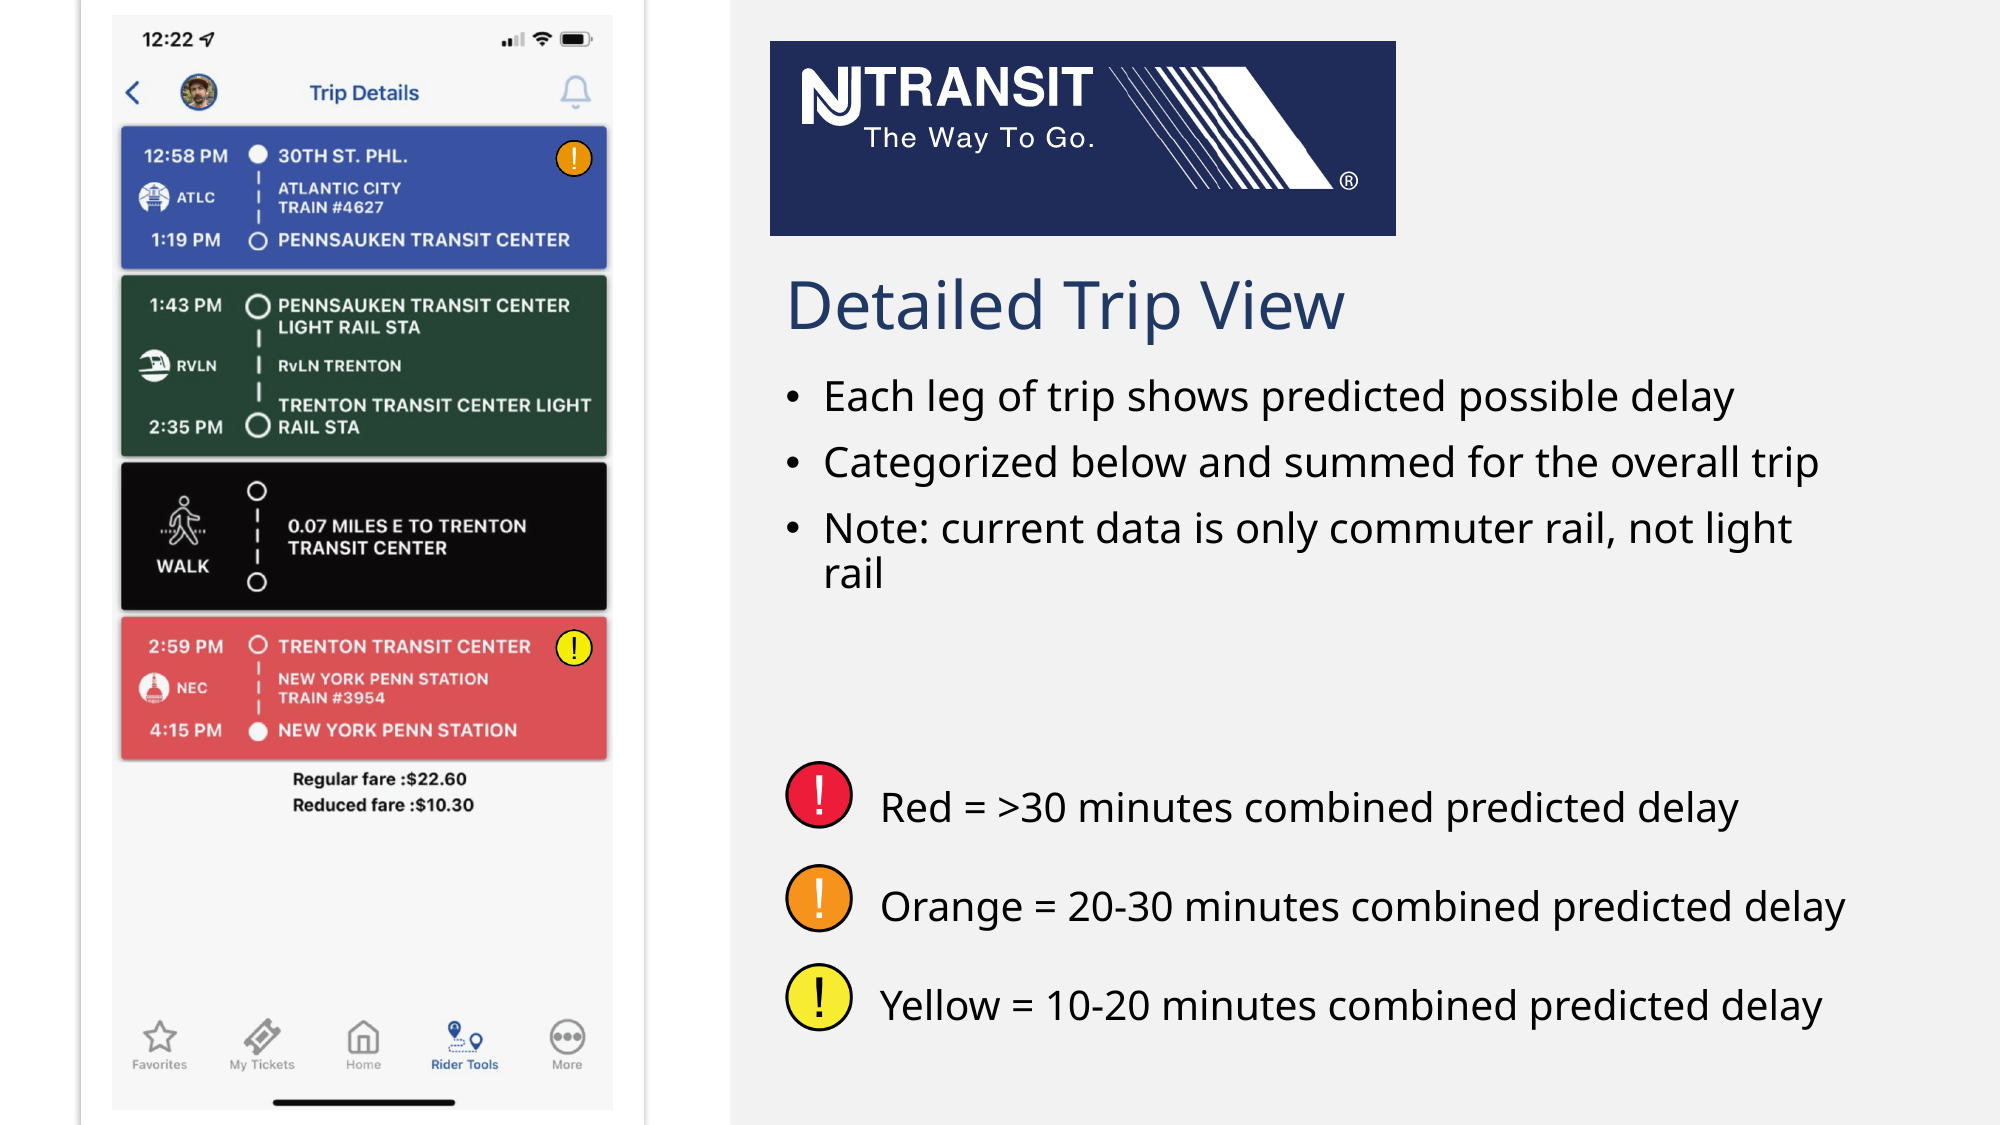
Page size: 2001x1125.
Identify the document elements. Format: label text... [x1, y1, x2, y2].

picture [111, 14, 614, 1110]
picture [770, 41, 1396, 237]
picture [785, 761, 853, 832]
title Detailed Trip View [770, 236, 1863, 368]
picture [785, 963, 853, 1035]
text_box Red = >30 minutes combined predicted delay Orange = 20-30 minutes combined predicted delay Yellow = 10-20 minutes combined predicted delay [865, 744, 1945, 1039]
text_box [729, 0, 2000, 1125]
list Each leg of trip shows predicted possible delay Categorized below and summed for the overall trip Note: current data is only commuter rail, not light rail [770, 368, 1863, 691]
picture [785, 864, 853, 936]
